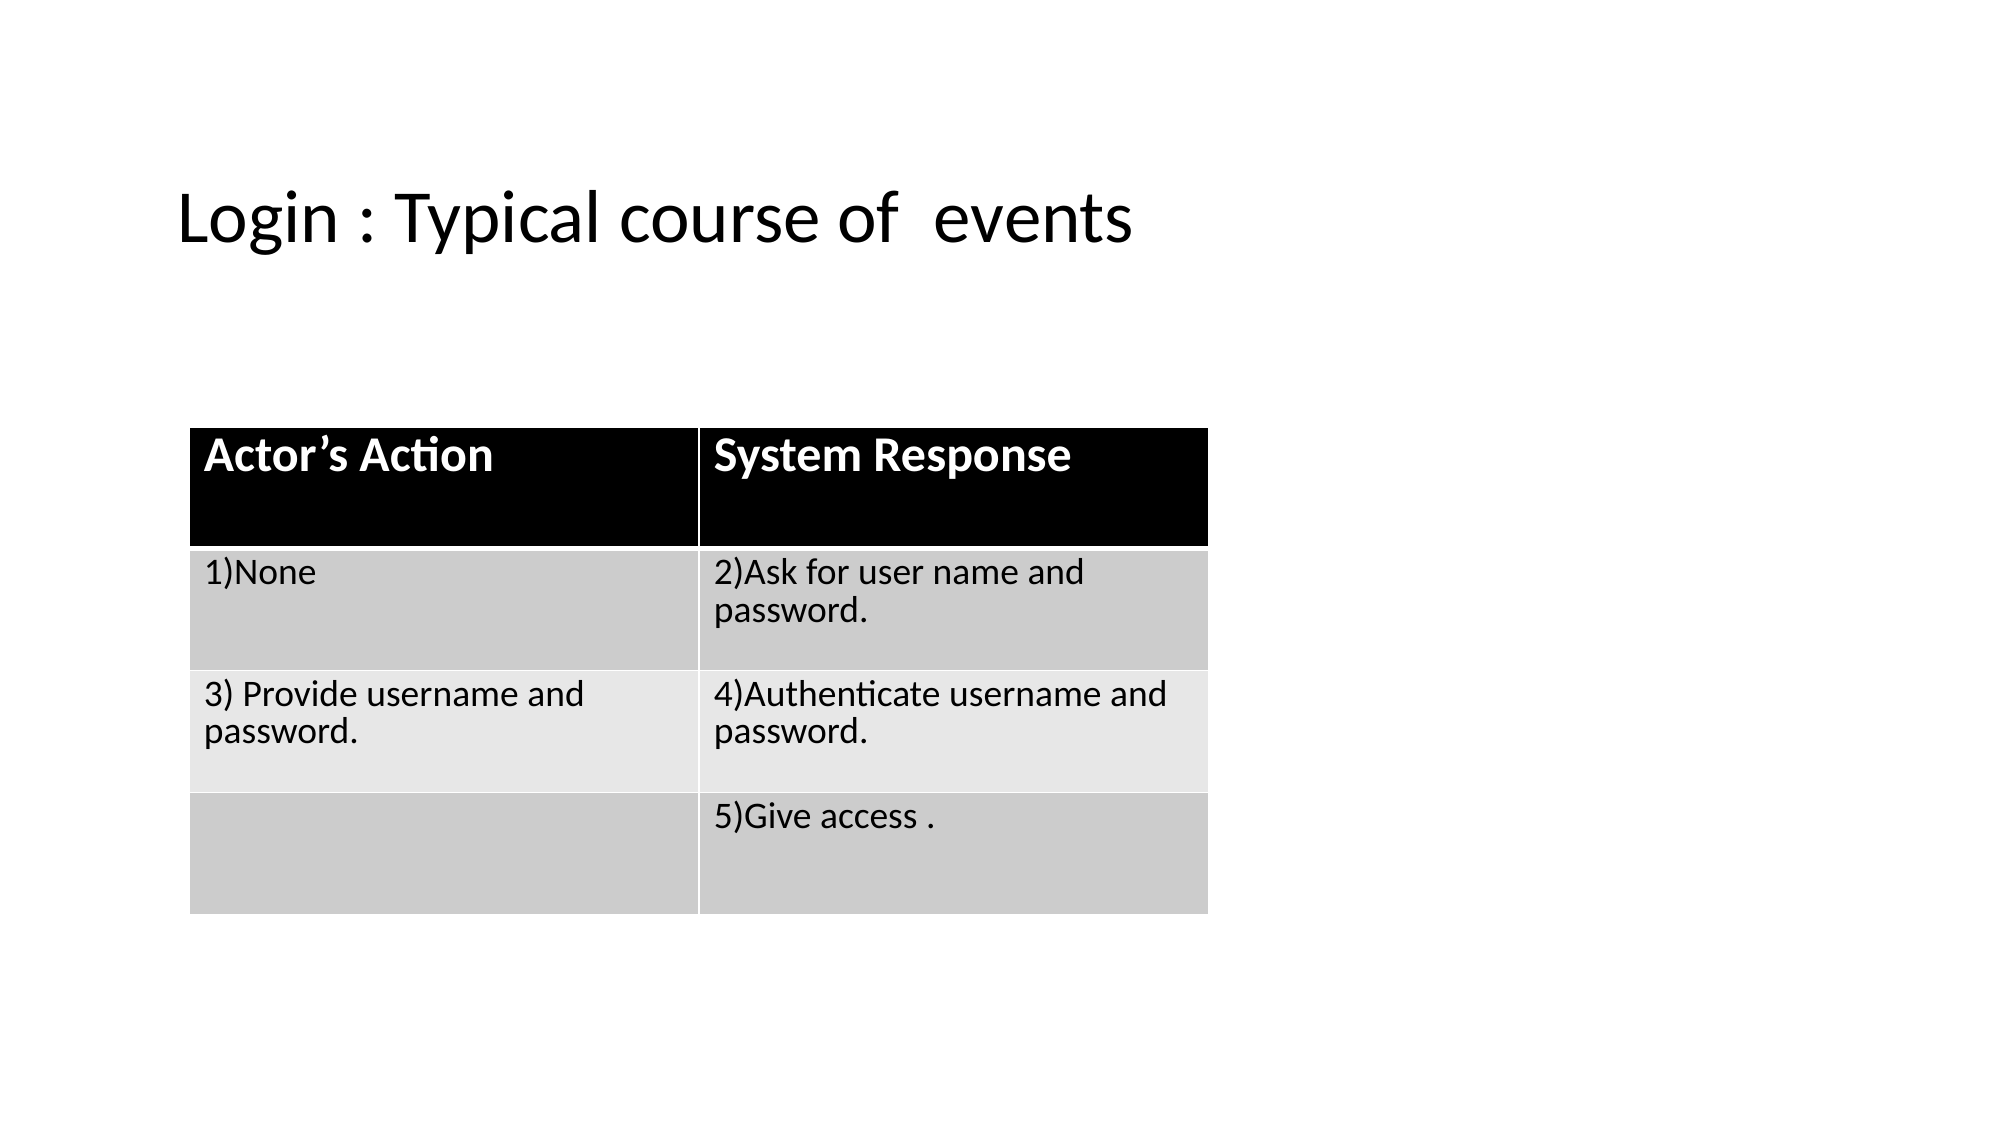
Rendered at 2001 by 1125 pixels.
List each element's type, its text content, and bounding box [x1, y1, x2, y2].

table_cell 2)Ask for user name and password. [700, 551, 1208, 670]
table_cell 4)Authenticate username and password. [700, 671, 1208, 792]
table_cell 3) Provide username and password. [190, 671, 698, 792]
text_box Login : Typical course of events [162, 160, 1419, 265]
table_cell 5)Give access . [700, 793, 1208, 914]
table_header Actor’s Action [190, 428, 698, 546]
table_header System Response [700, 428, 1208, 546]
table_cell [190, 793, 698, 914]
table_cell 1)None [190, 551, 698, 670]
